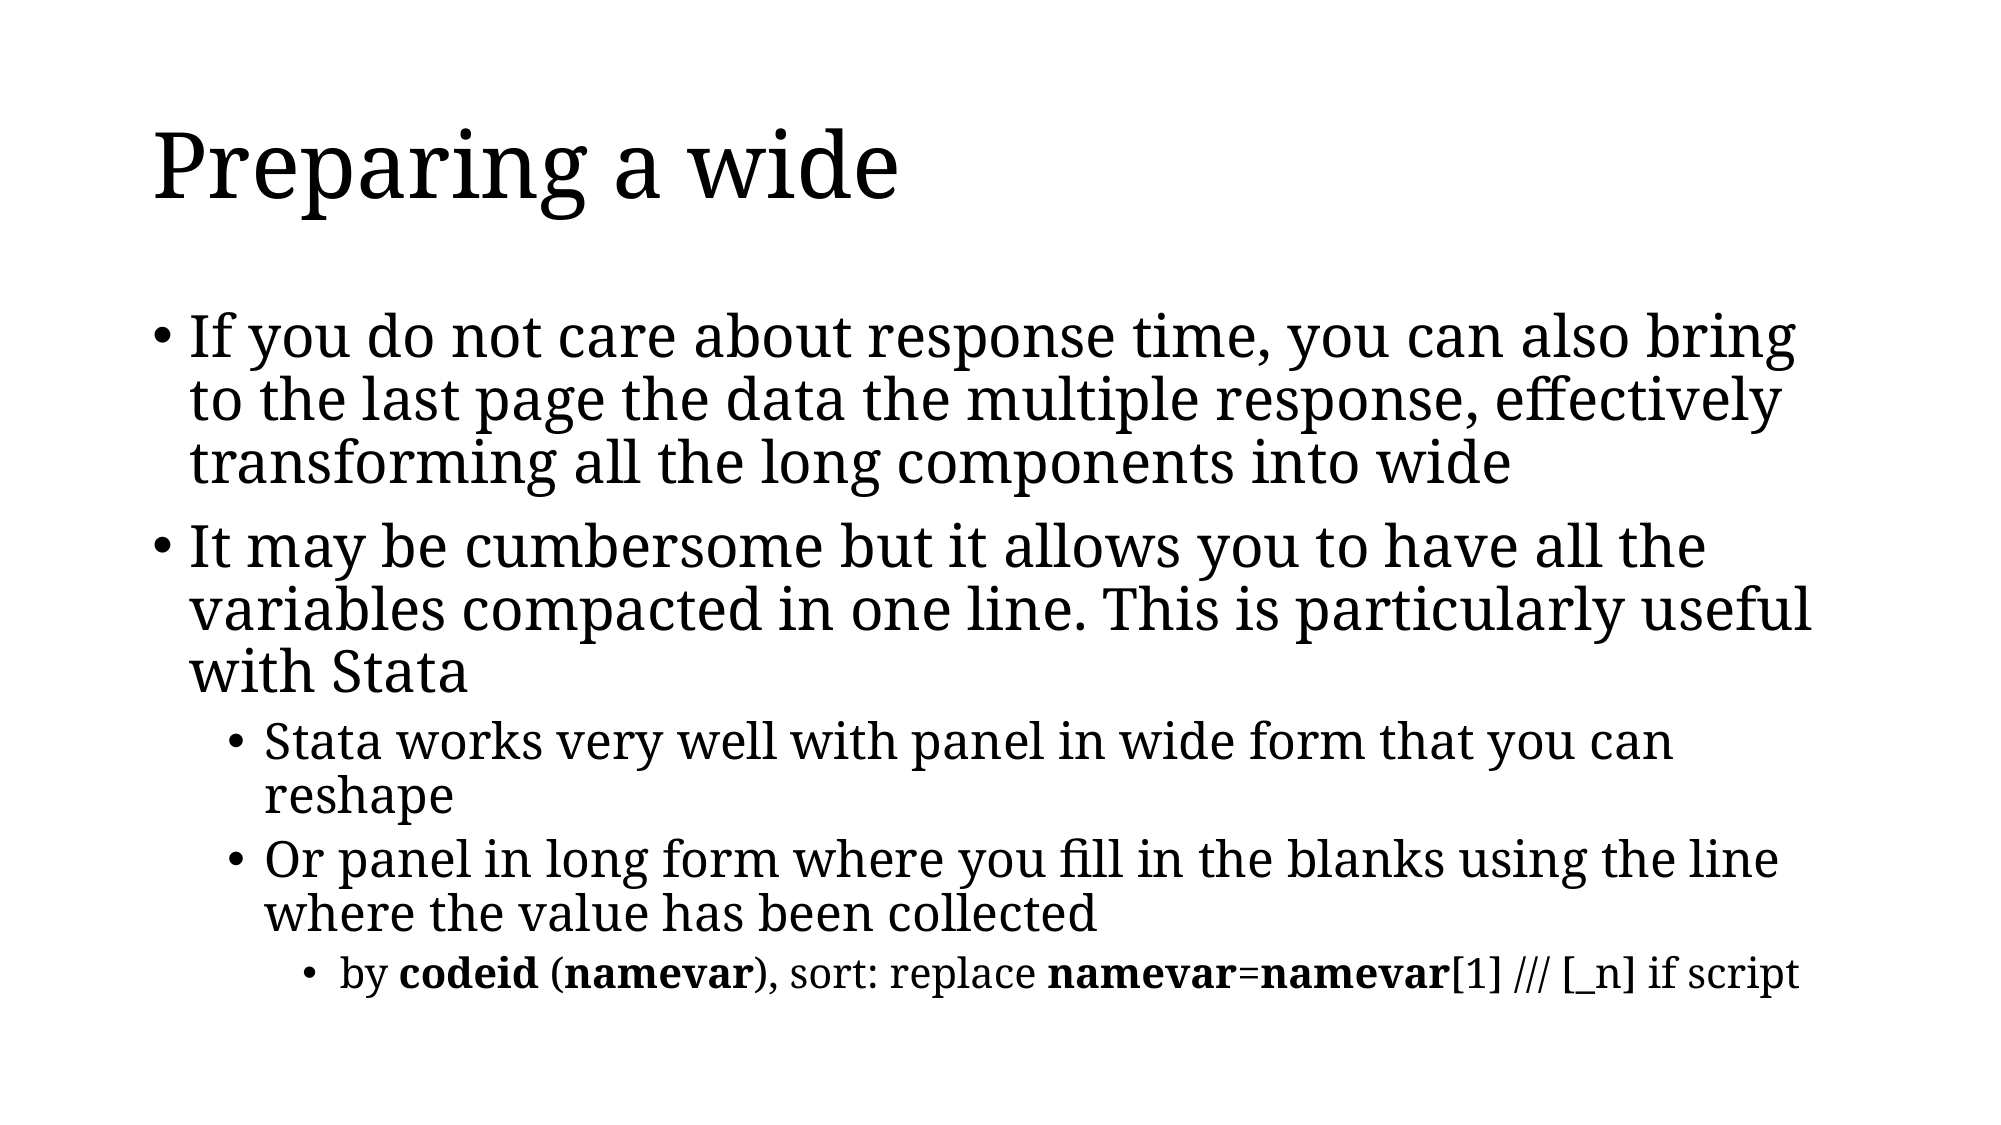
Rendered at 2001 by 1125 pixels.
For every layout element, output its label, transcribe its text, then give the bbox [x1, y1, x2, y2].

list If you do not care about response time, you can also bring to the last page the data the multiple response, effectively transforming all the long components into wide It may be cumbersome but it allows you to have all the variables compacted in one line. This is particularly useful with Stata Stata works very well with panel in wide form that you can reshape Or panel in long form where you fill in the blanks using the line where the value has been collected by codeid (namevar), sort: replace namevar=namevar[1] /// [_n] if script [137, 299, 1863, 1014]
title Preparing a wide [137, 59, 1863, 278]
